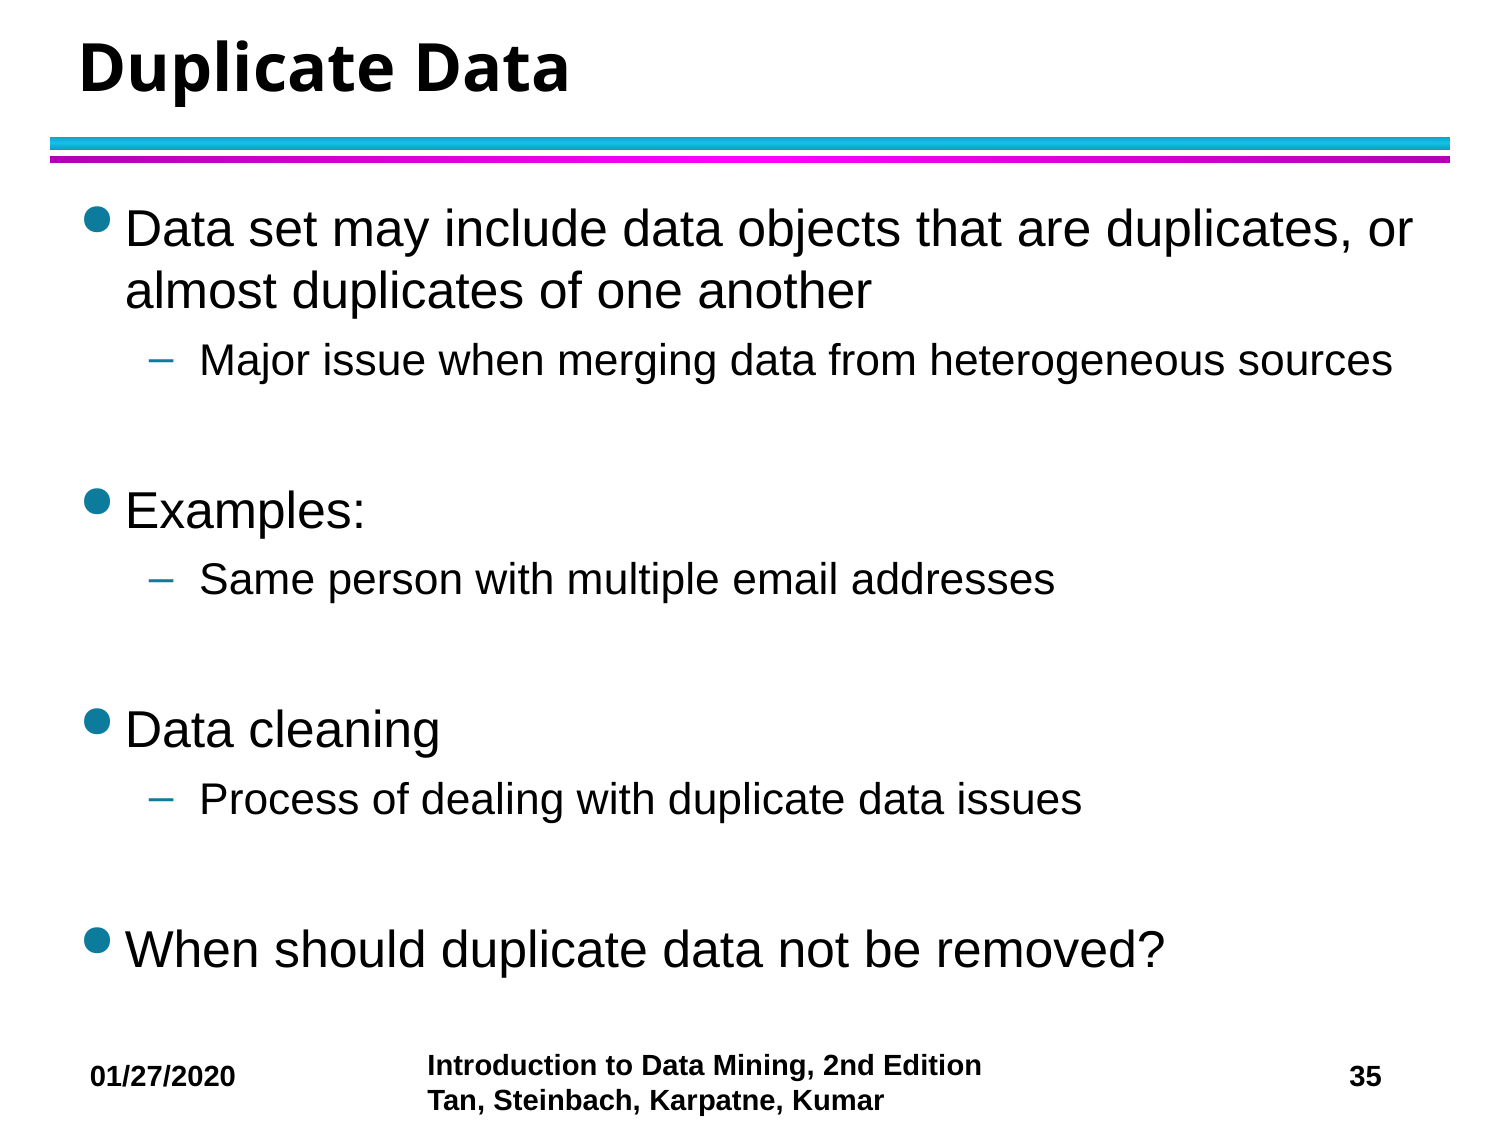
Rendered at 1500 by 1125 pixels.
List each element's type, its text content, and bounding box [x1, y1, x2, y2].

list Data set may include data objects that are duplicates, or almost duplicates of one another Major issue when merging data from heterogeneous sources Examples: Same person with multiple email addresses Data cleaning Process of dealing with duplicate data issues When should duplicate data not be removed? [67, 187, 1432, 1038]
title Duplicate Data [62, 24, 1421, 113]
